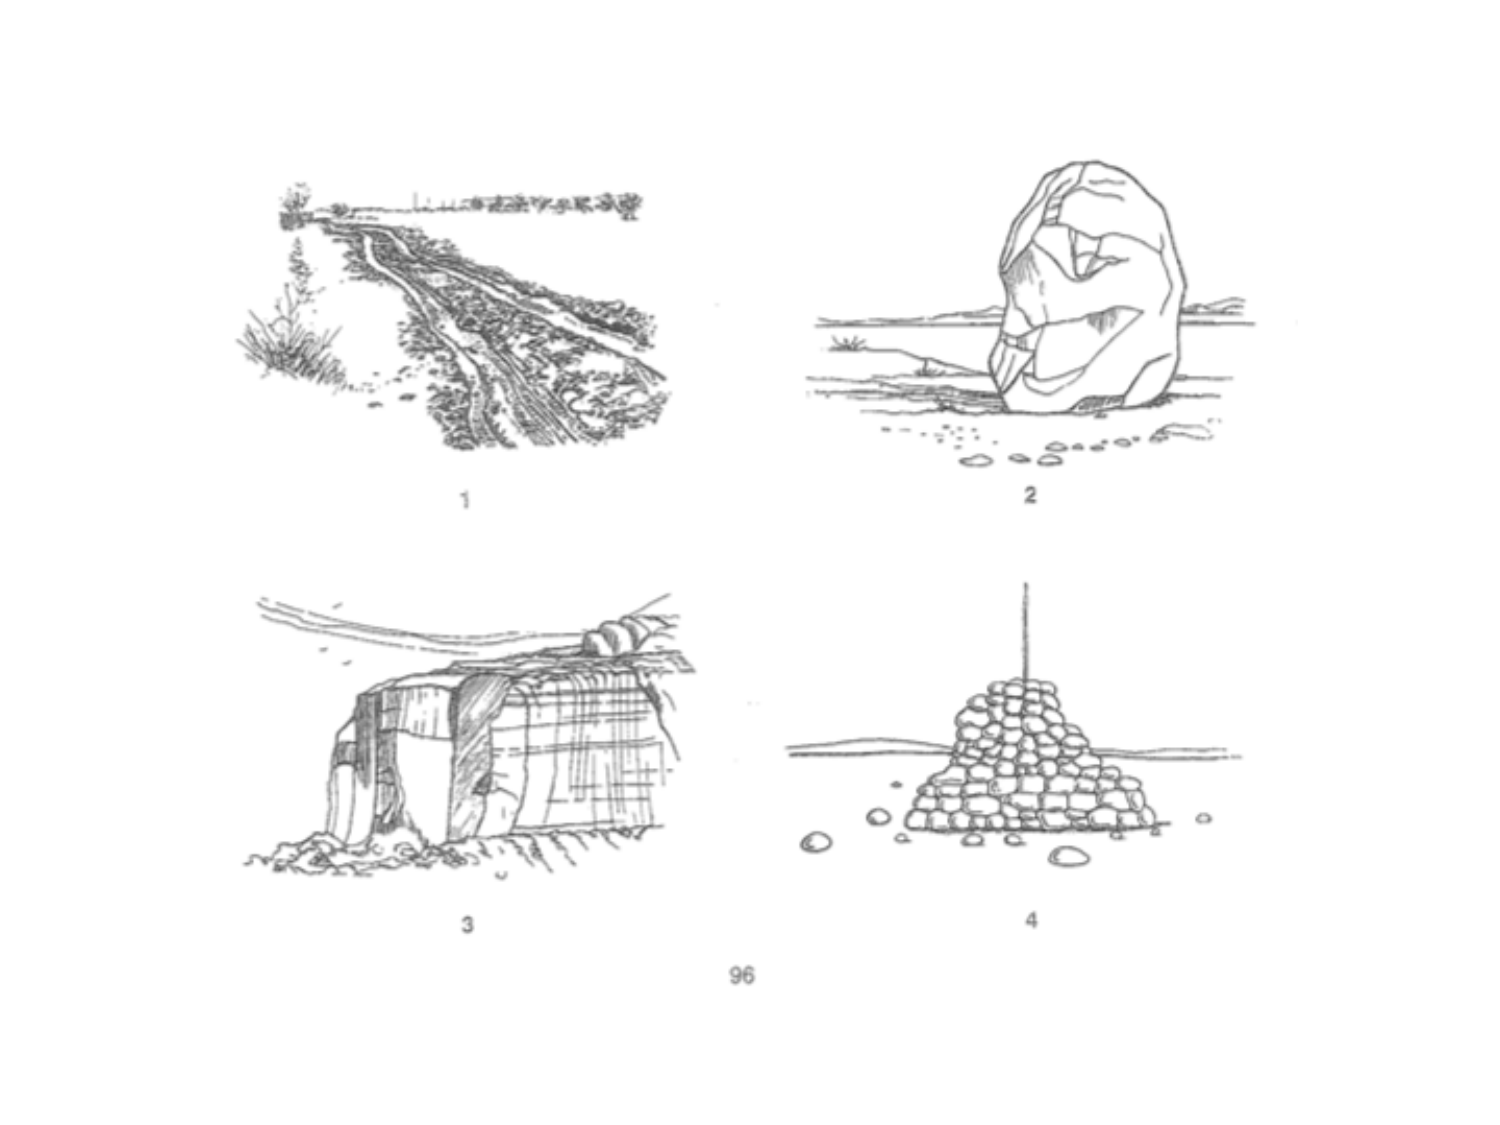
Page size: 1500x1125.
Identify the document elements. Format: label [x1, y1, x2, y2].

picture [201, 120, 1299, 1005]
